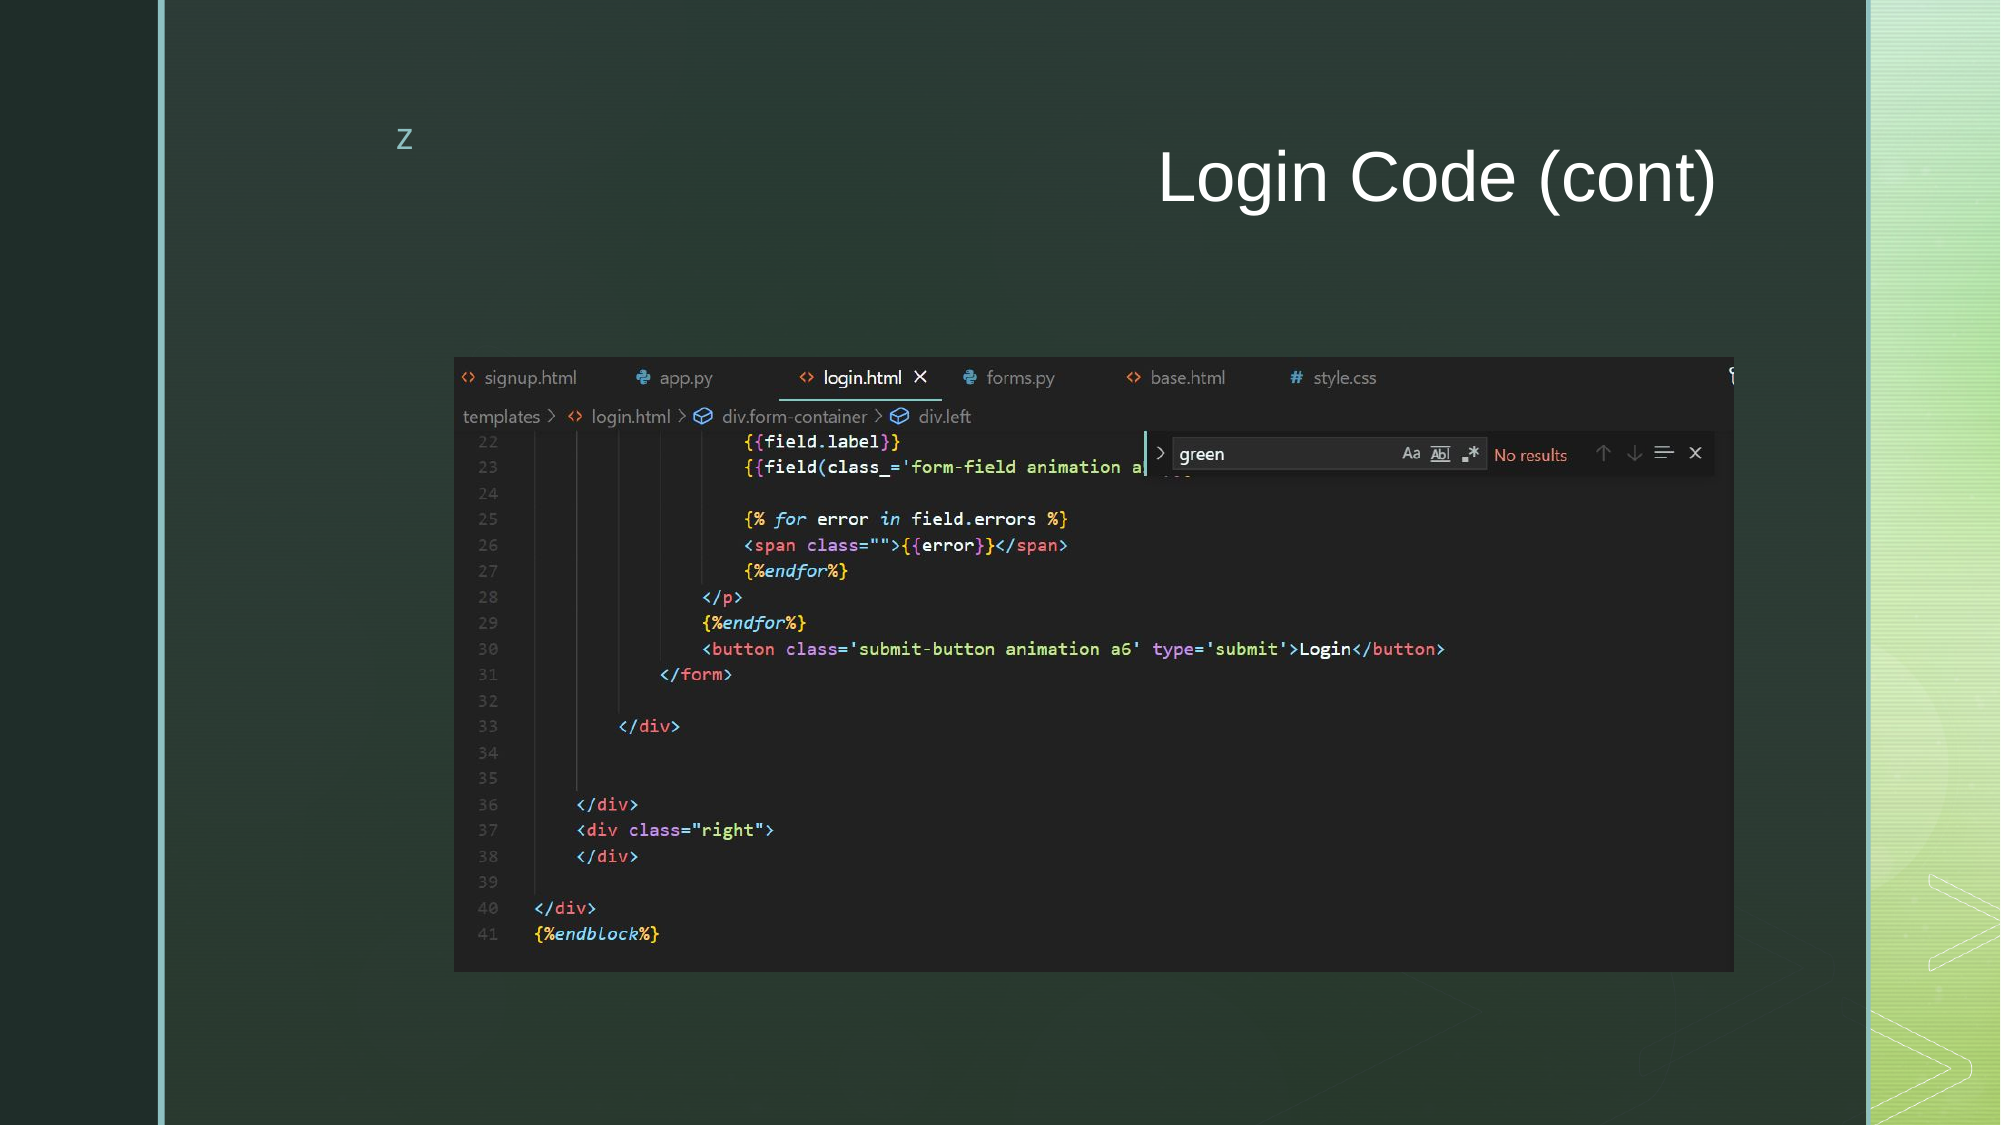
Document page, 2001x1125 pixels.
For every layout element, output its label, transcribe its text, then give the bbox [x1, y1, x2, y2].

picture [1871, 0, 2001, 1125]
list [454, 357, 1735, 972]
title Login Code (cont) [428, 132, 1734, 310]
